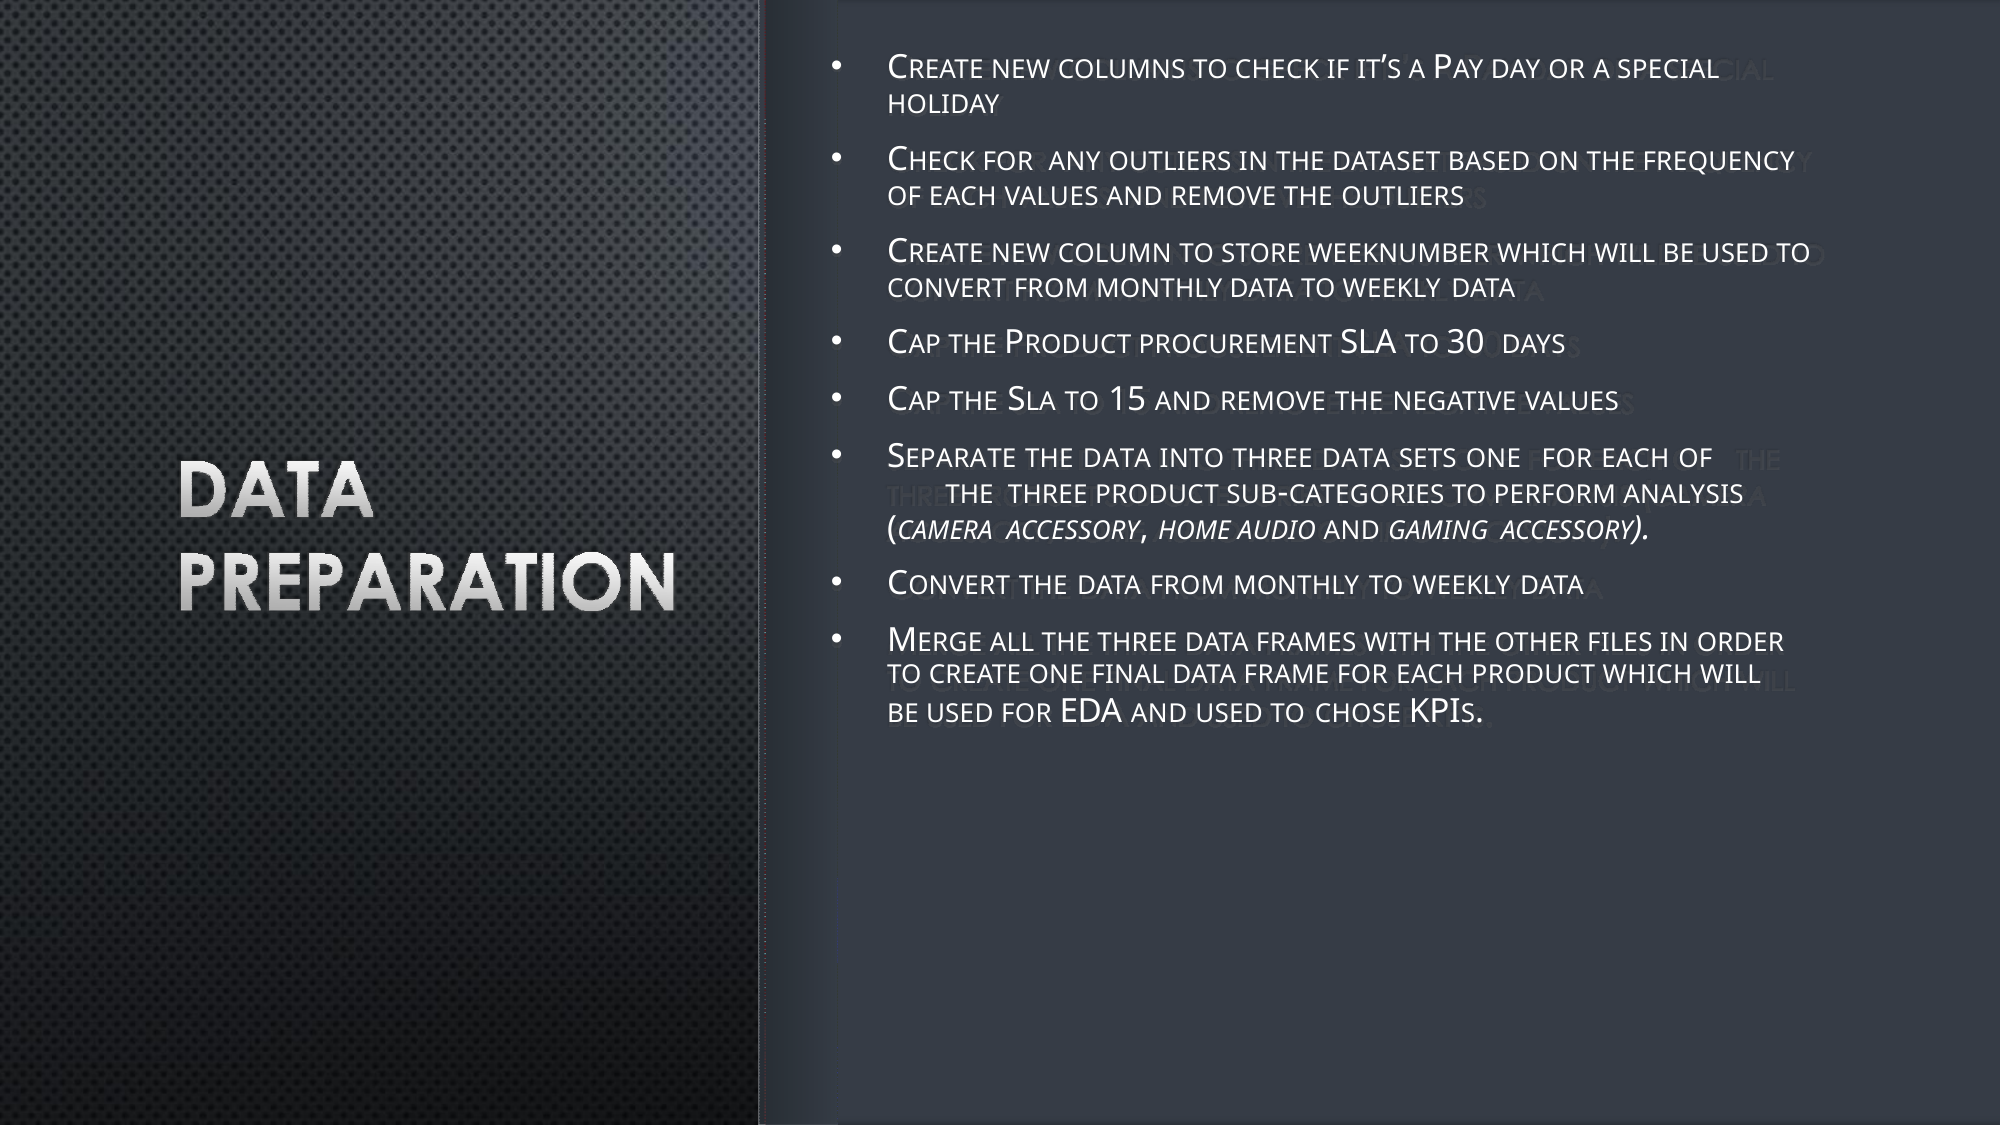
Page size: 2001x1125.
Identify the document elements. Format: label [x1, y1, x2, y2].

text_box [171, 541, 679, 615]
picture [0, 0, 758, 1125]
text_box [171, 450, 379, 521]
text_box [758, 0, 2000, 1125]
